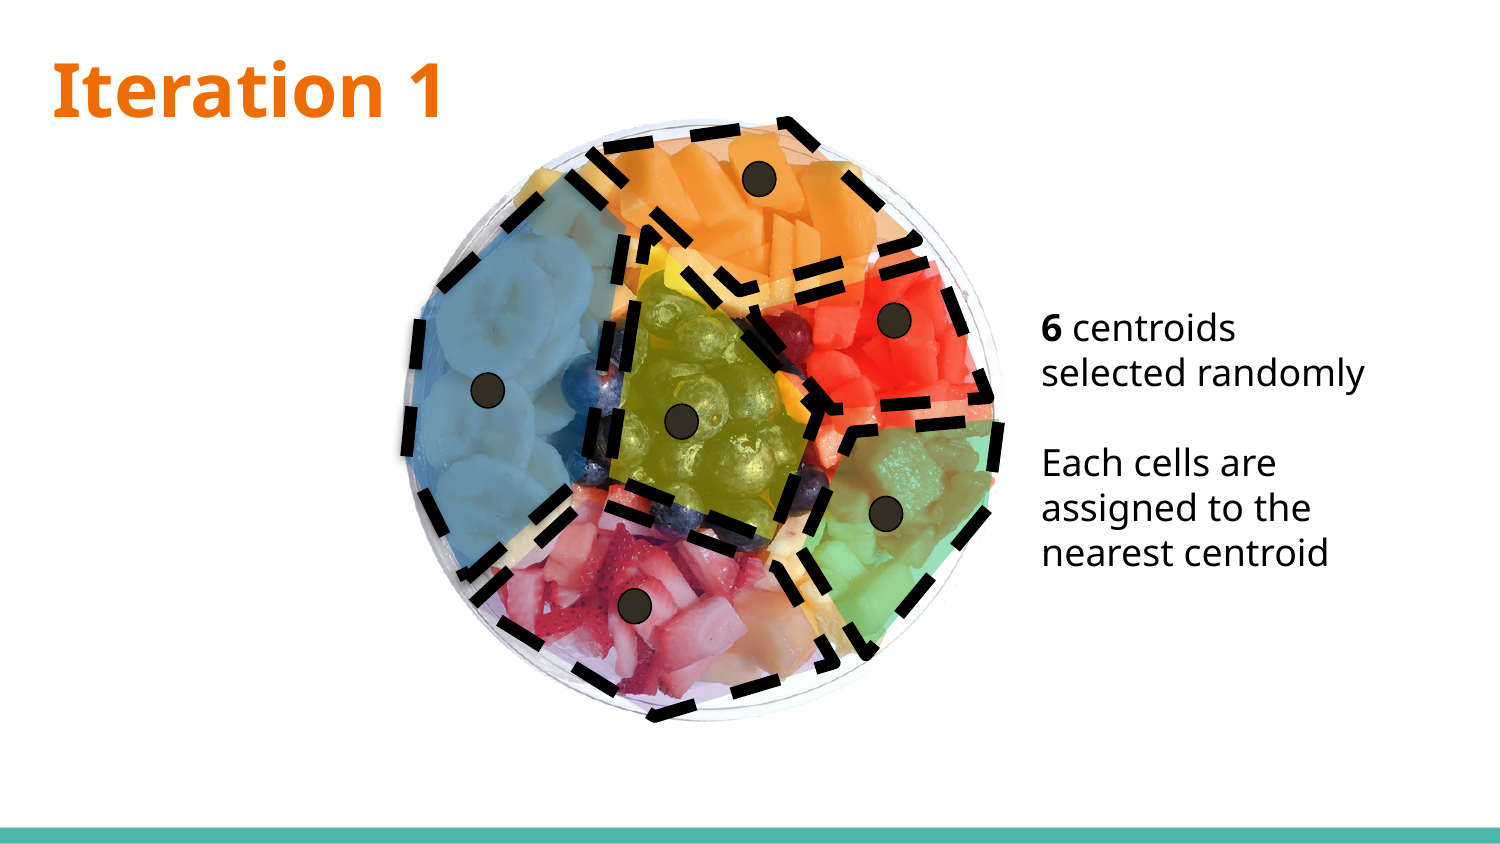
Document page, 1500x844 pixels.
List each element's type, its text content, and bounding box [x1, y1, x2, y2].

picture [369, 90, 1008, 729]
text_box 6 centroids selected randomly Each cells are assigned to the nearest centroid [1026, 289, 1430, 580]
title Iteration 1 [37, 26, 1436, 143]
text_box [470, 161, 912, 624]
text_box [406, 122, 1000, 717]
